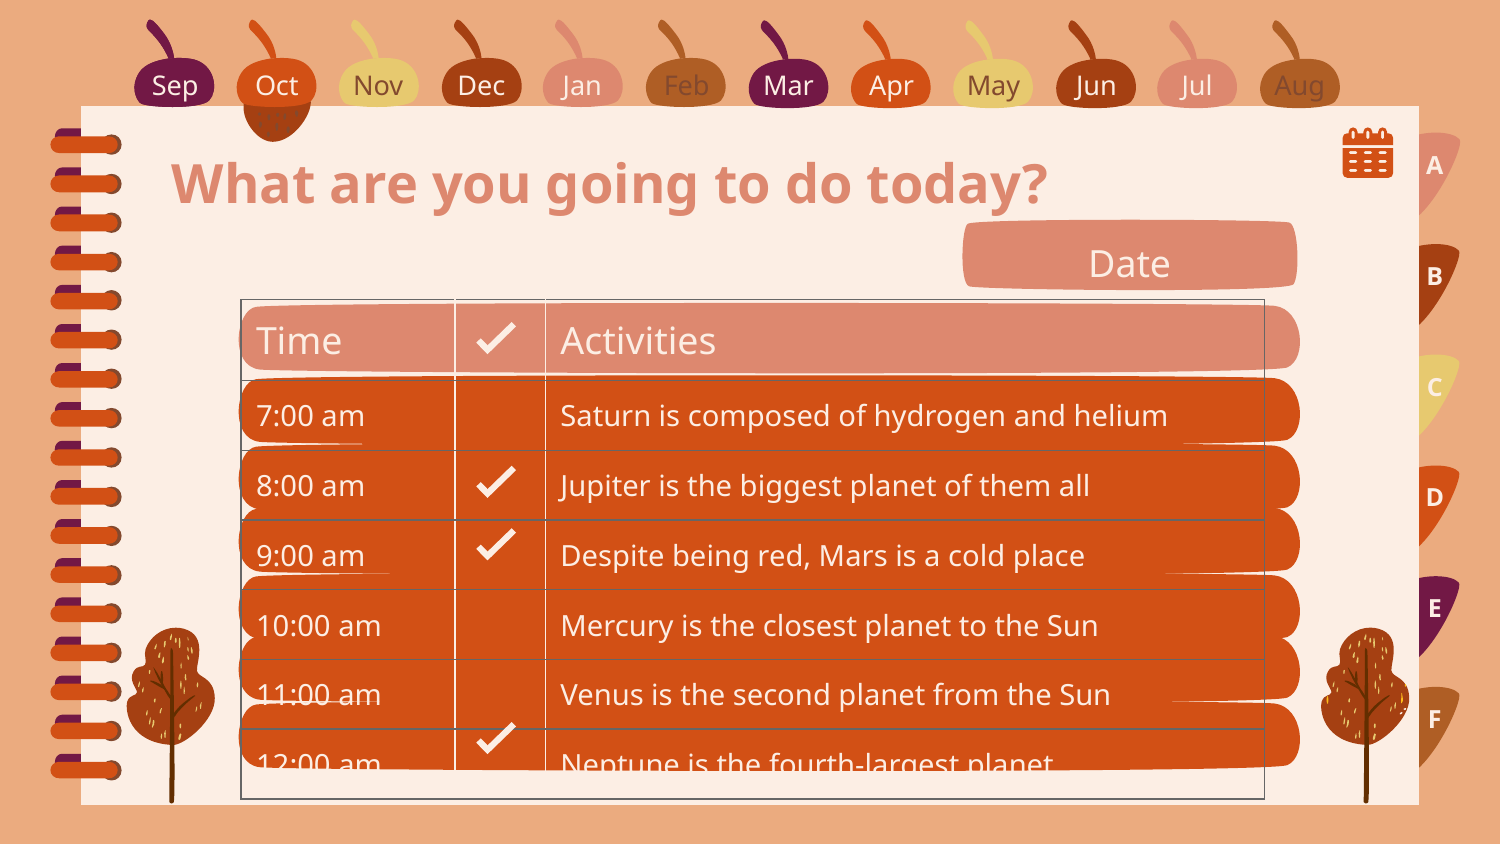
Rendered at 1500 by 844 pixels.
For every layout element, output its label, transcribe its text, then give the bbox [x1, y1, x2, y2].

text_box [1265, 574, 1300, 639]
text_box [129, 19, 1352, 143]
text_box [962, 221, 998, 289]
table_cell [456, 590, 545, 659]
text_box [1265, 445, 1300, 510]
title What are you going to do today? [156, 150, 1369, 230]
text_box [1265, 377, 1300, 442]
table_cell [456, 660, 545, 728]
table_cell Mercury is the closest planet to the Sun [546, 590, 1264, 659]
subtitle Date [998, 218, 1261, 289]
text_box F [1408, 688, 1462, 743]
table_cell [456, 730, 545, 798]
text_box [1261, 221, 1298, 289]
table_cell Despite being red, Mars is a cold place [546, 521, 1264, 589]
table_header Time [242, 300, 454, 380]
table_cell 12:00 am [242, 730, 454, 798]
table_cell Neptune is the fourth-largest planet [546, 730, 1264, 798]
table_cell [456, 381, 545, 450]
text_box [1265, 638, 1300, 700]
text_box A [1408, 134, 1462, 190]
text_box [478, 723, 515, 753]
text_box [1265, 703, 1300, 768]
text_box D [1408, 466, 1462, 522]
table_cell [456, 521, 545, 589]
text_box E [1408, 577, 1462, 633]
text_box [1342, 127, 1394, 179]
table_cell [456, 451, 545, 519]
text_box [1265, 305, 1300, 370]
table_header [456, 300, 545, 380]
text_box B [1408, 245, 1462, 300]
table_cell 8:00 am [242, 451, 454, 519]
table_cell 9:00 am [242, 521, 454, 589]
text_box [478, 323, 515, 353]
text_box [478, 530, 515, 559]
table_cell Saturn is composed of hydrogen and helium [546, 381, 1264, 450]
table_cell 11:00 am [242, 660, 454, 728]
text_box [1265, 509, 1300, 572]
table_cell Venus is the second planet from the Sun [546, 660, 1264, 728]
table_header Activities [546, 300, 1264, 380]
table_cell Jupiter is the biggest planet of them all [546, 451, 1264, 519]
table_cell 7:00 am [242, 381, 454, 450]
table_cell 10:00 am [242, 590, 454, 659]
text_box C [1408, 355, 1462, 411]
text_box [478, 467, 515, 496]
